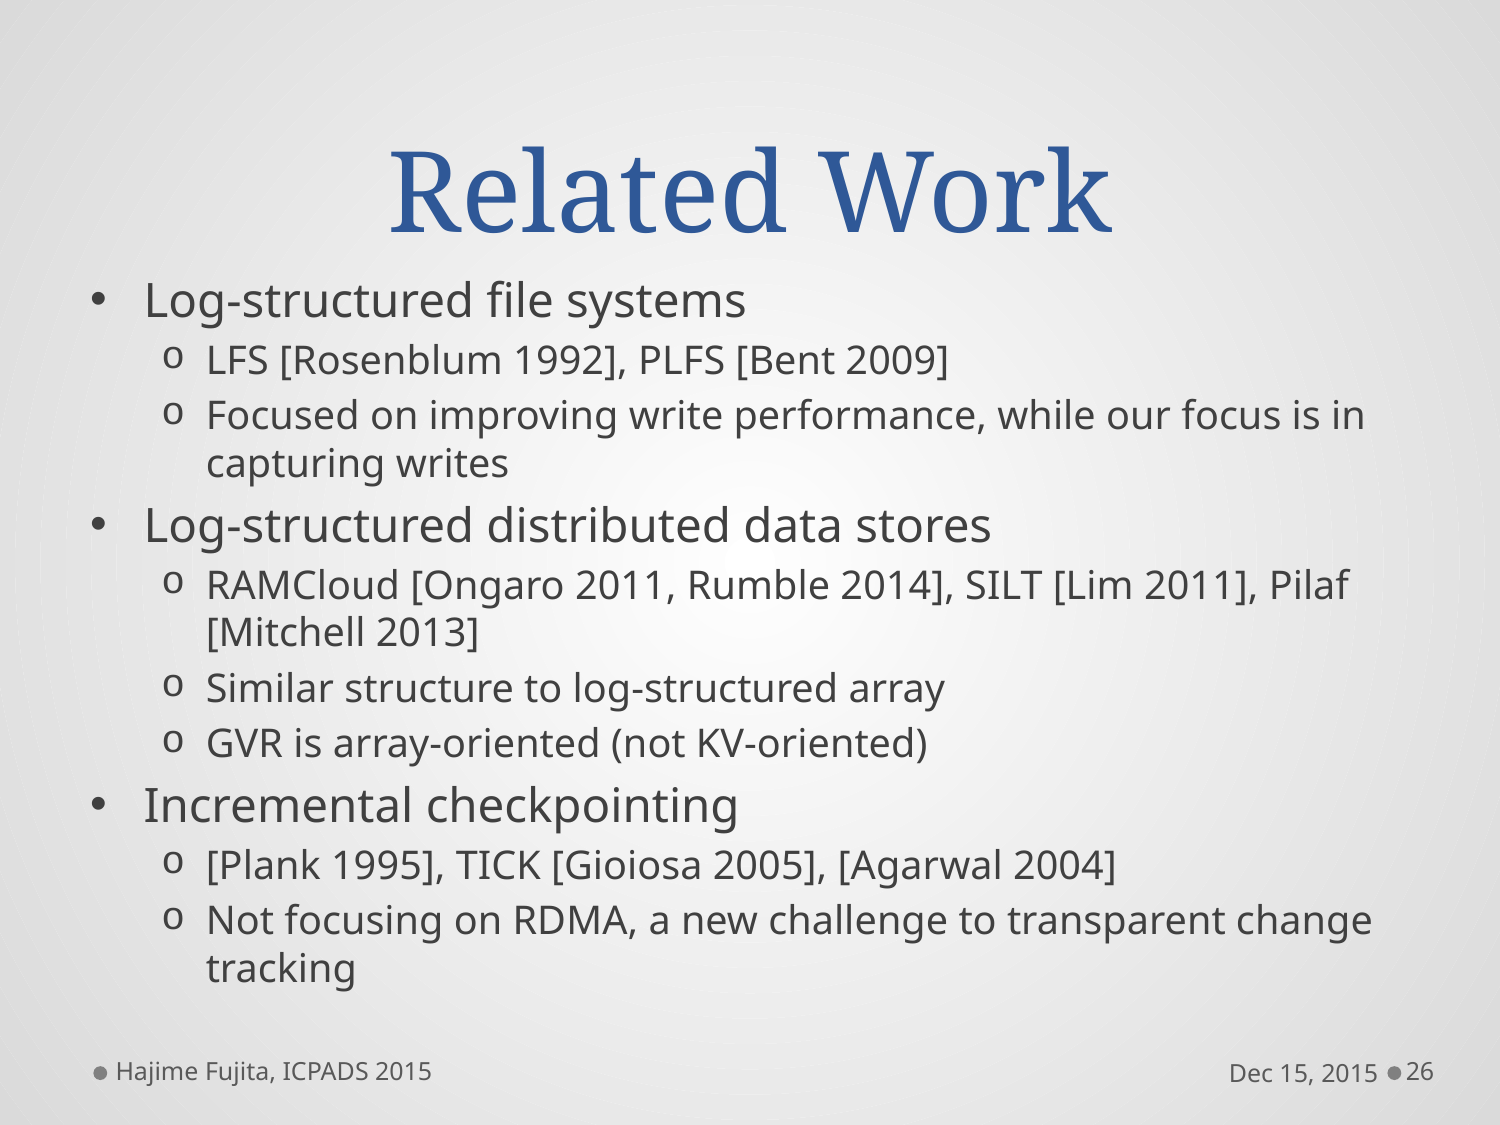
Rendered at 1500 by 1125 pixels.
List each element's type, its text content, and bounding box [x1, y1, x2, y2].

slide_number 26 [1401, 1042, 1494, 1103]
footer Hajime Fujita, ICPADS 2015 [108, 1042, 576, 1103]
list Log-structured file systems LFS [Rosenblum 1992], PLFS [Bent 2009] Focused on improving write performance, while our focus is in capturing writes Log-structured distributed data stores RAMCloud [Ongaro 2011, Rumble 2014], SILT [Lim 2011], Pilaf [Mitchell 2013] Similar structure to log-structured array GVR is array-oriented (not KV-oriented) Incremental checkpointing [Plank 1995], TICK [Gioiosa 2005], [Agarwal 2004] Not focusing on RDMA, a new challenge to transparent change tracking [75, 262, 1425, 1005]
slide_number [1043, 1042, 1386, 1103]
title Related Work [75, 0, 1425, 262]
